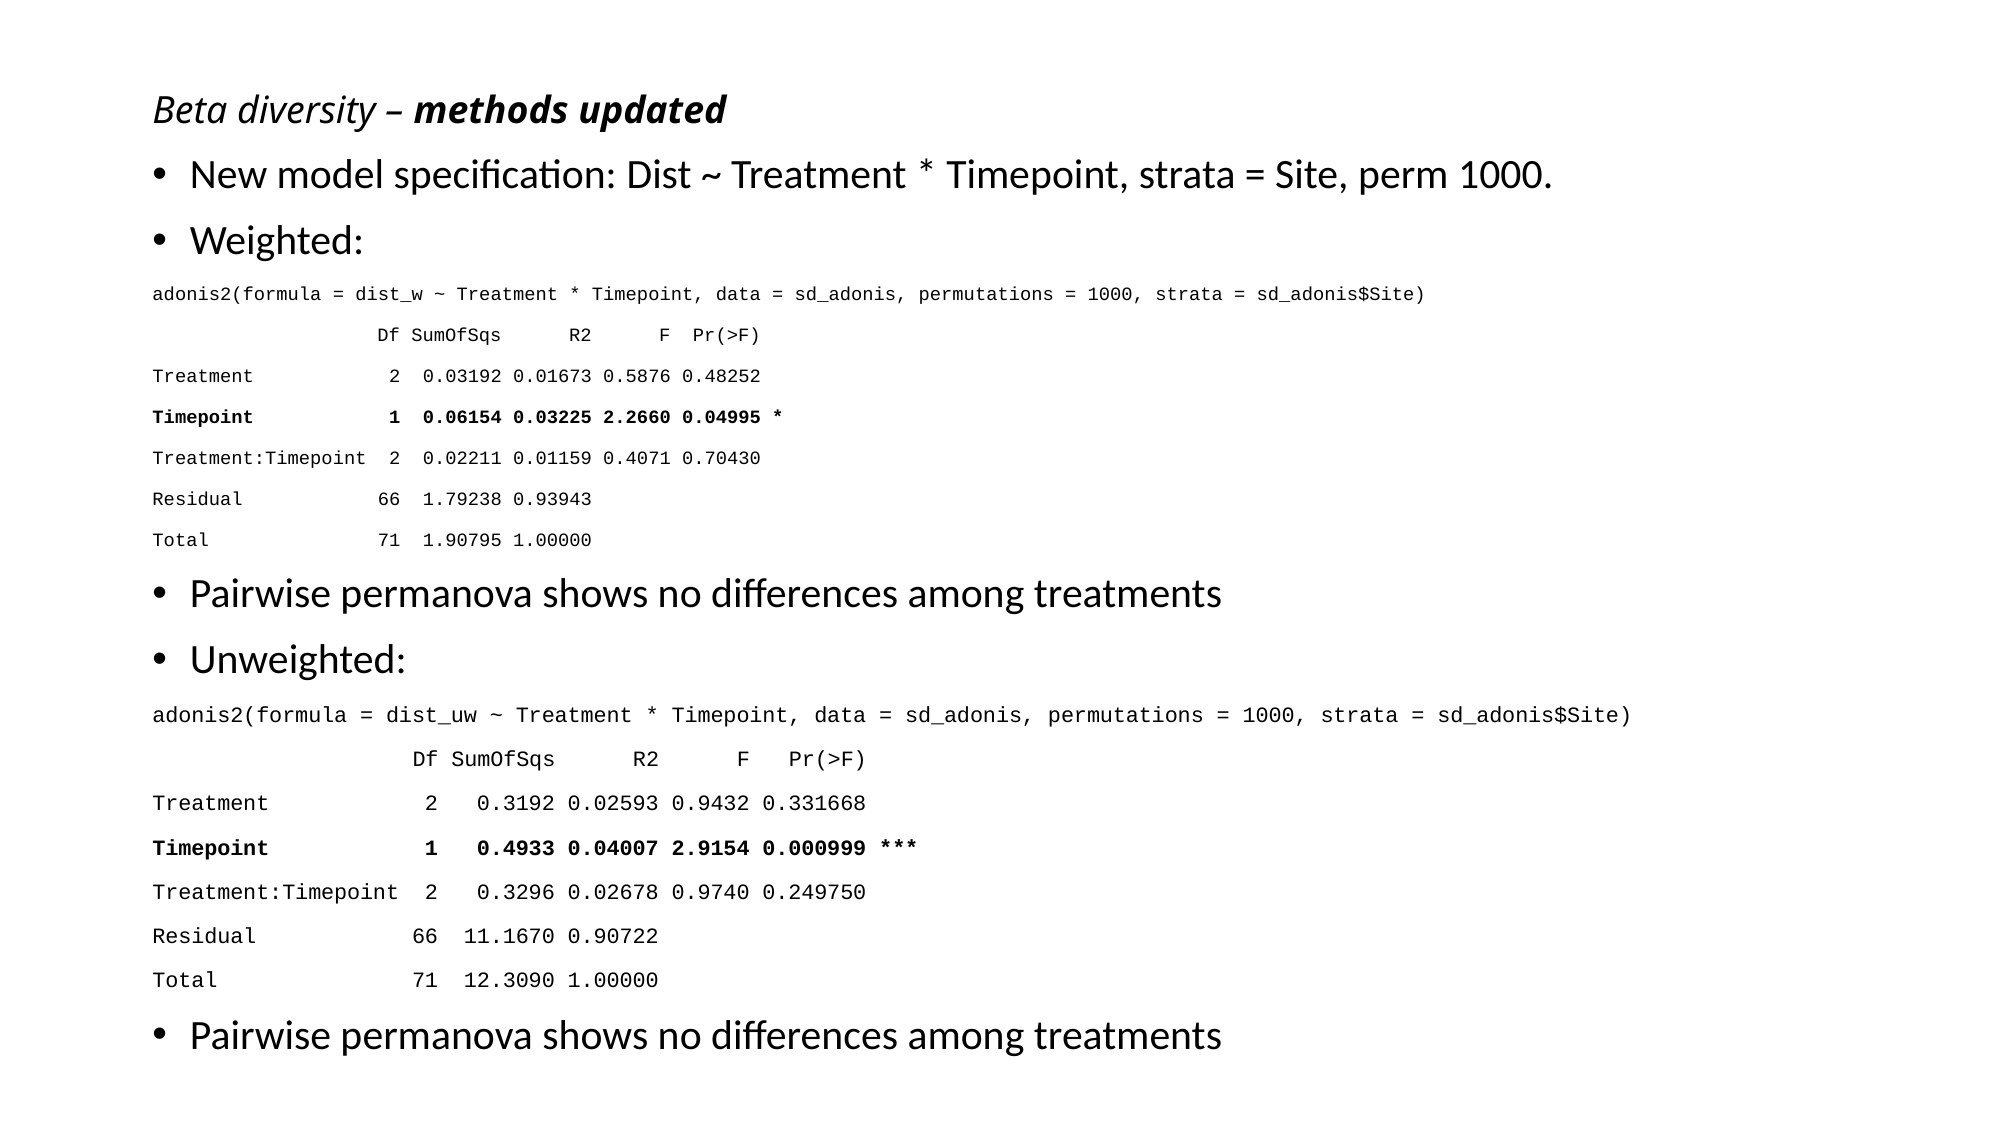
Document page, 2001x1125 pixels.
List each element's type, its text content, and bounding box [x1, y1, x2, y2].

list New model specification: Dist ~ Treatment * Timepoint, strata = Site, perm 1000. Weighted: adonis2(formula = dist_w ~ Treatment * Timepoint, data = sd_adonis, permutations = 1000, strata = sd_adonis$Site) Df SumOfSqs R2 F Pr(>F) Treatment 2 0.03192 0.01673 0.5876 0.48252 Timepoint 1 0.06154 0.03225 2.2660 0.04995 * Treatment:Timepoint 2 0.02211 0.01159 0.4071 0.70430 Residual 66 1.79238 0.93943 Total 71 1.90795 1.00000 Pairwise permanova shows no differences among treatments Unweighted: adonis2(formula = dist_uw ~ Treatment * Timepoint, data = sd_adonis, permutations = 1000, strata = sd_adonis$Site) Df SumOfSqs R2 F Pr(>F) Treatment 2 0.3192 0.02593 0.9432 0.331668 Timepoint 1 0.4933 0.04007 2.9154 0.000999 *** Treatment:Timepoint 2 0.3296 0.02678 0.9740 0.249750 Residual 66 11.1670 0.90722 Total 71 12.3090 1.00000 Pairwise permanova shows no differences among treatments [137, 145, 1863, 1125]
title Beta diversity – methods updated [137, 3, 1863, 145]
